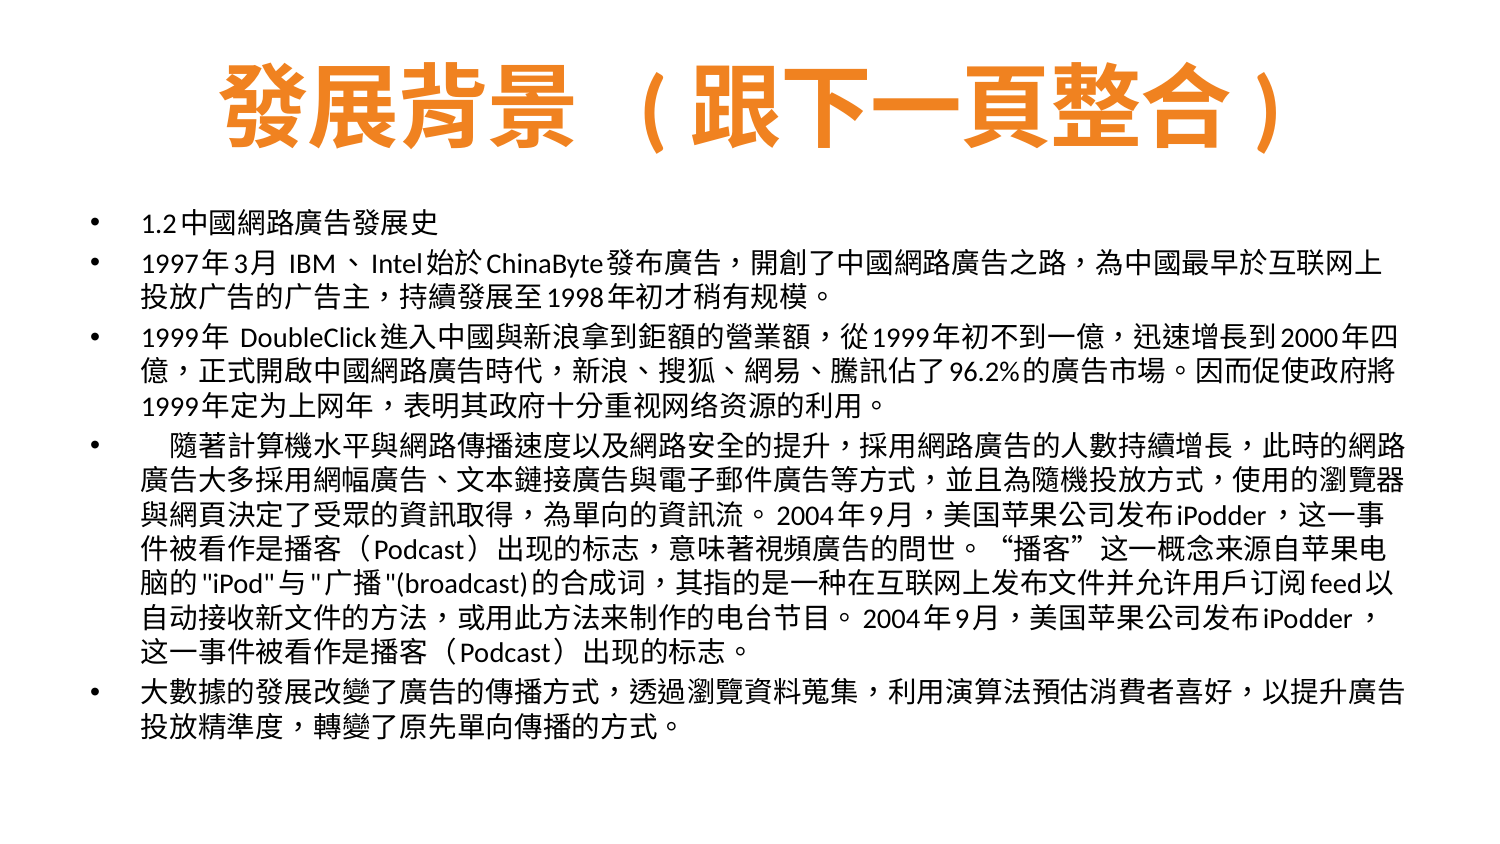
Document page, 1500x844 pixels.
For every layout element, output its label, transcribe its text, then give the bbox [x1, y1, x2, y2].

list 1.2中國網路廣告發展史 1997年3月 IBM、Intel始於ChinaByte發布廣告，開創了中國網路廣告之路，為中國最早於互联网上投放广告的广告主，持續發展至1998年初才稍有规模。 1999年 DoubleClick進入中國與新浪拿到鉅額的營業額，從1999年初不到一億，迅速增長到2000年四億，正式開啟中國網路廣告時代，新浪、搜狐、網易、騰訊佔了96.2%的廣告市場。因而促使政府將1999年定为上网年，表明其政府十分重视网络资源的利用。 隨著計算機水平與網路傳播速度以及網路安全的提升，採用網路廣告的人數持續增長，此時的網路廣告大多採用網幅廣告、文本鏈接廣告與電子郵件廣告等方式，並且為隨機投放方式，使用的瀏覽器與網頁決定了受眾的資訊取得，為單向的資訊流。2004年9月，美国苹果公司发布iPodder，这一事件被看作是播客（Podcast）出现的标志，意味著視頻廣告的問世。“播客”这一概念来源自苹果电脑的"iPod"与"广播"(broadcast)的合成词，其指的是一种在互联网上发布文件并允许用户订阅feed以自动接收新文件的方法，或用此方法来制作的电台节目。2004年9月，美国苹果公司发布iPodder，这一事件被看作是播客（Podcast）出现的标志。 大數據的發展改變了廣告的傳播方式，透過瀏覽資料蒐集，利用演算法預估消費者喜好，以提升廣告投放精準度，轉變了原先單向傳播的方式。 [75, 196, 1425, 754]
title 發展背景 (跟下一頁整合) [75, 33, 1425, 175]
